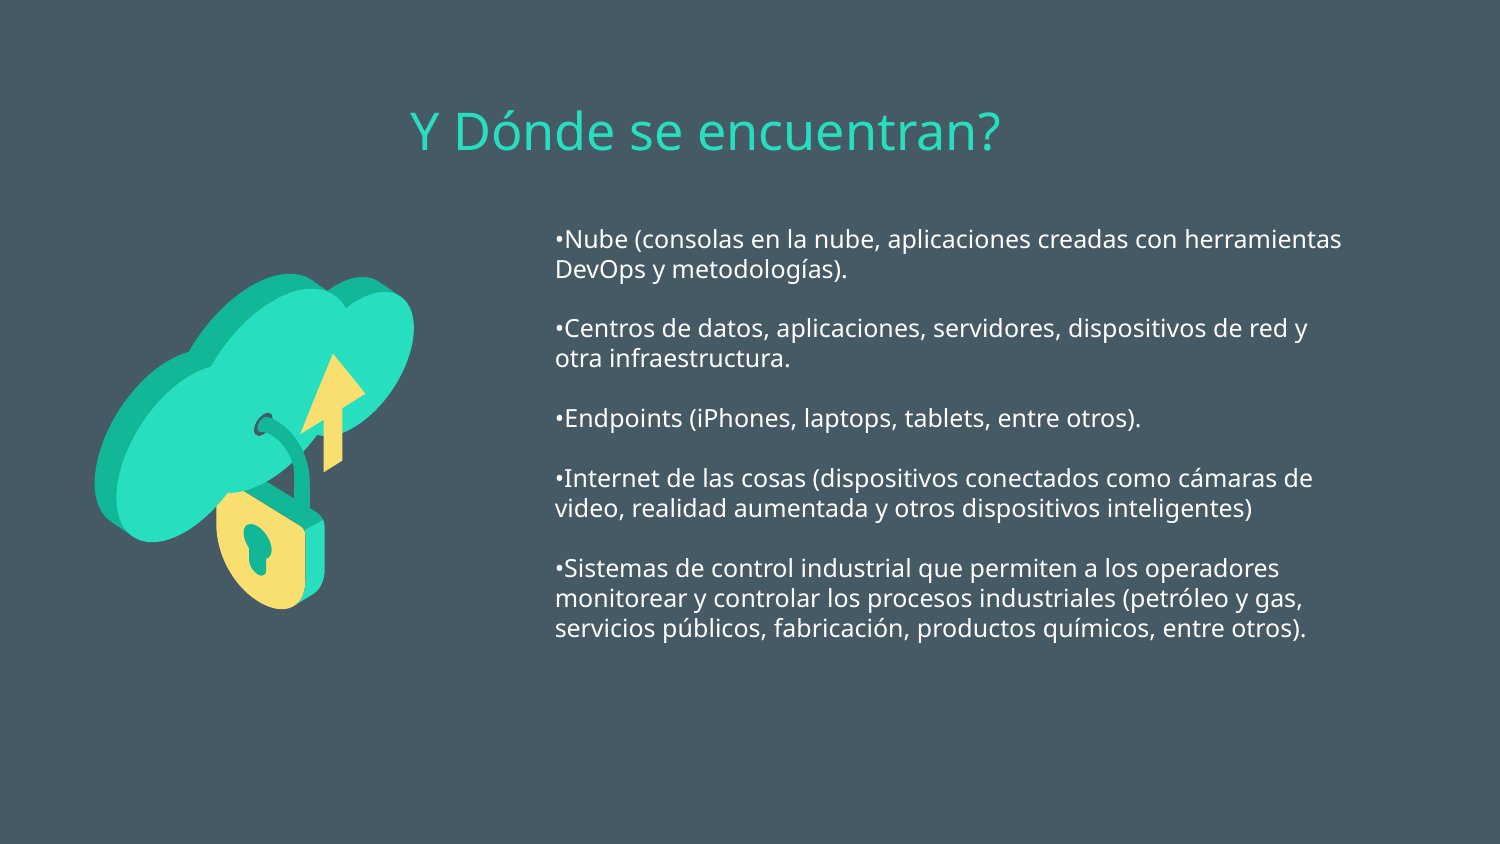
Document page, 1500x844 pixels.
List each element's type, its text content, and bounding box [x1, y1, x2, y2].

text_box •Nube (consolas en la nube, aplicaciones creadas con herramientas DevOps y metodologías). •Centros de datos, aplicaciones, servidores, dispositivos de red y otra infraestructura. •Endpoints (iPhones, laptops, tablets, entre otros). •Internet de las cosas (dispositivos conectados como cámaras de video, realidad aumentada y otros dispositivos inteligentes) •Sistemas de control industrial que permiten a los operadores monitorear y controlar los procesos industriales (petróleo y gas, servicios públicos, fabricación, productos químicos, entre otros). [539, 208, 1372, 844]
text_box Y Dónde se encuentran? [72, 83, 1339, 172]
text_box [94, 273, 415, 610]
